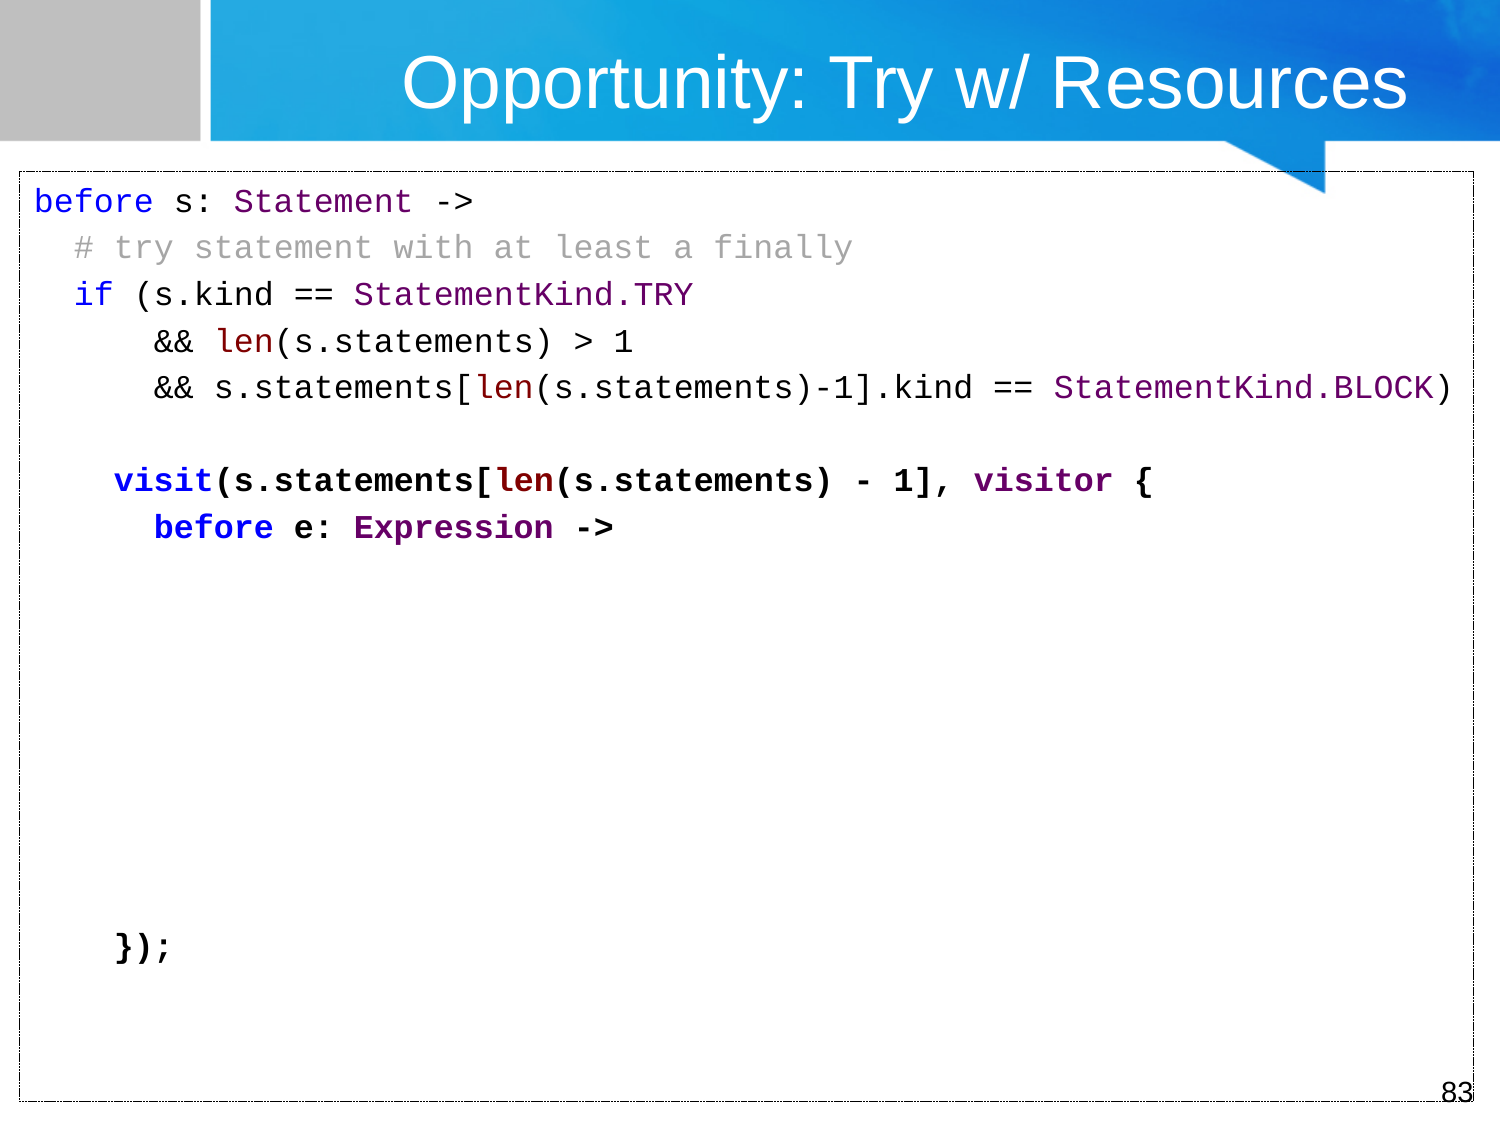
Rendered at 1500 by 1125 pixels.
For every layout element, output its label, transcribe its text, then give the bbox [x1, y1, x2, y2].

text_box before s: Statement -> # try statement with at least a finally if (s.kind == StatementKind.TRY && len(s.statements) > 1 && s.statements[len(s.statements)-1].kind == StatementKind.BLOCK) visit(s.statements[len(s.statements) - 1], visitor { before e: Expression -> }); [19, 171, 1474, 1102]
picture [0, 0, 1500, 1125]
slide_number 83 [1138, 1038, 1489, 1117]
title Opportunity: Try w/ Resources [75, 31, 1425, 127]
